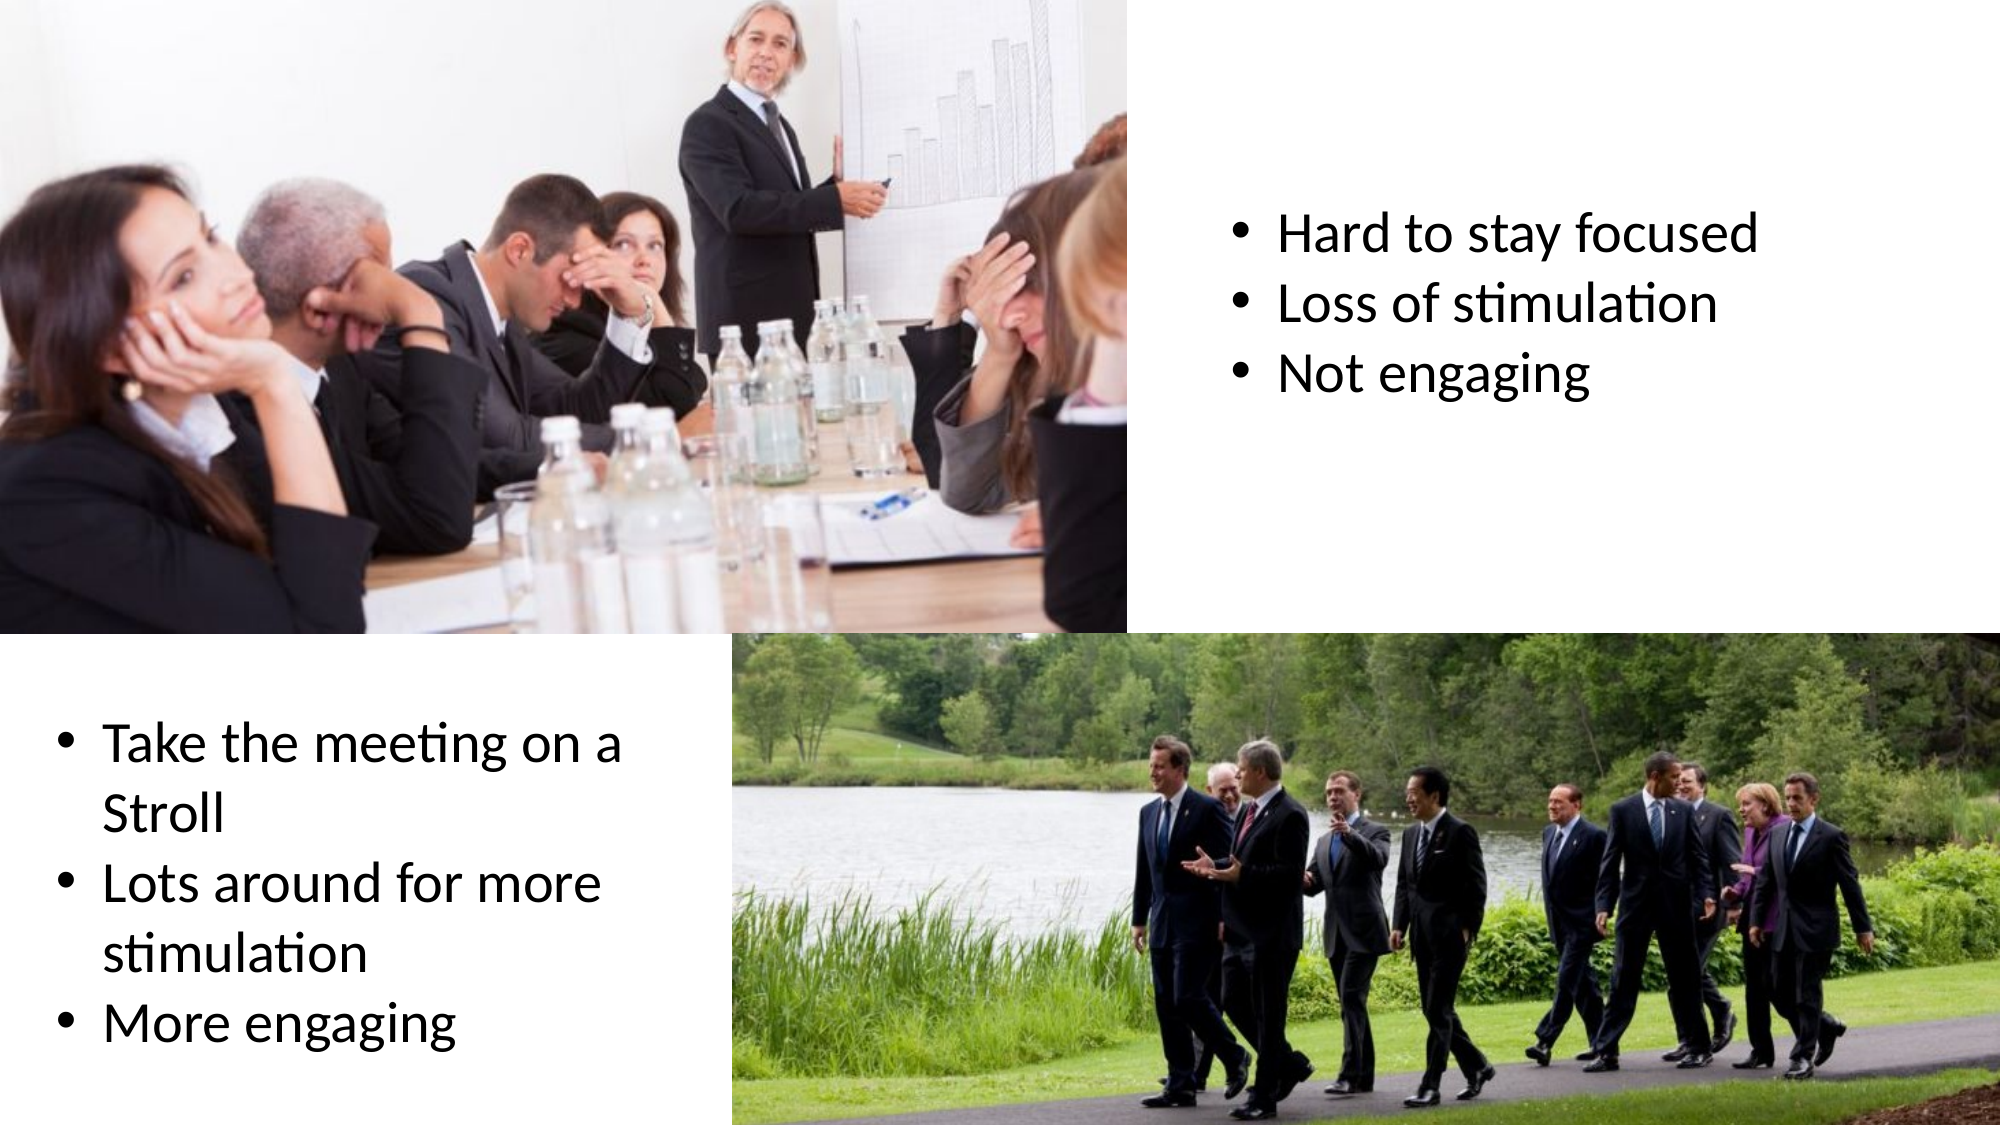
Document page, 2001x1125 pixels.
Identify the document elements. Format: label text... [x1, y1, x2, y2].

text_box Take the meeting on a Stroll Lots around for more stimulation More engaging [41, 696, 732, 1062]
picture [0, 0, 2000, 1125]
text_box Hard to stay focused Loss of stimulation Not engaging [1215, 186, 2000, 412]
